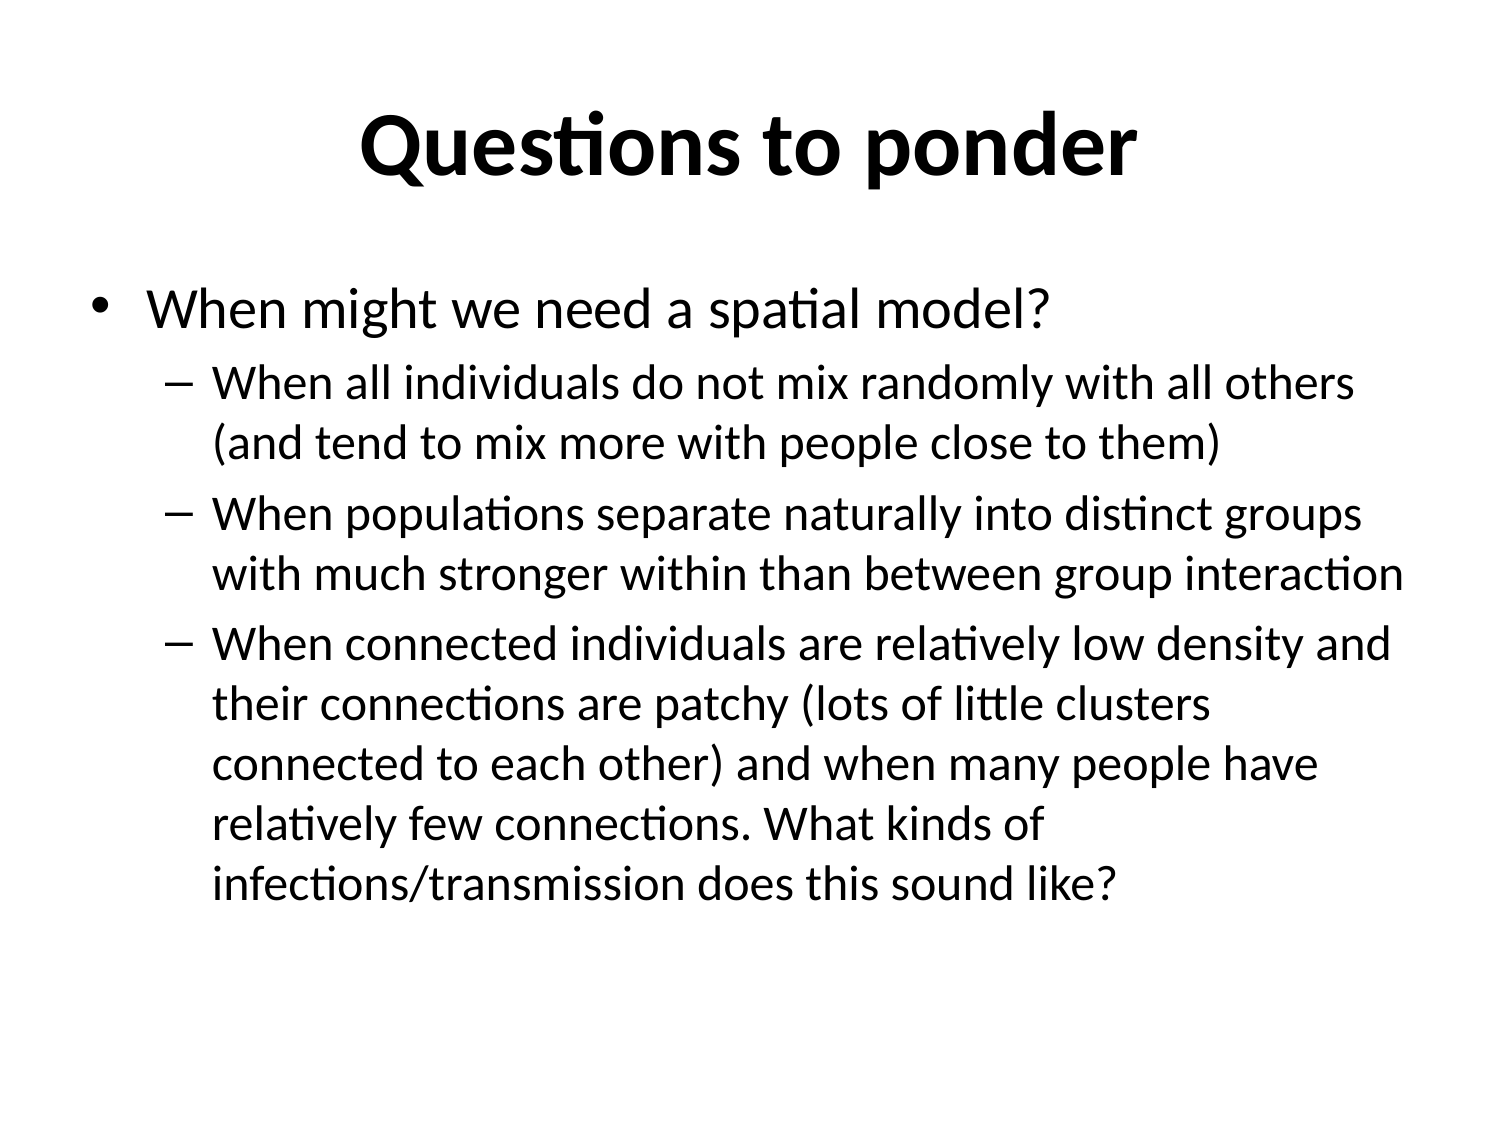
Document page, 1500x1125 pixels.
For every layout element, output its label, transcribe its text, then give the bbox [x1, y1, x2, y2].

title Questions to ponder [75, 45, 1425, 233]
list When might we need a spatial model? When all individuals do not mix randomly with all others (and tend to mix more with people close to them) When populations separate naturally into distinct groups with much stronger within than between group interaction When connected individuals are relatively low density and their connections are patchy (lots of little clusters connected to each other) and when many people have relatively few connections. What kinds of infections/transmission does this sound like? [75, 262, 1425, 1005]
